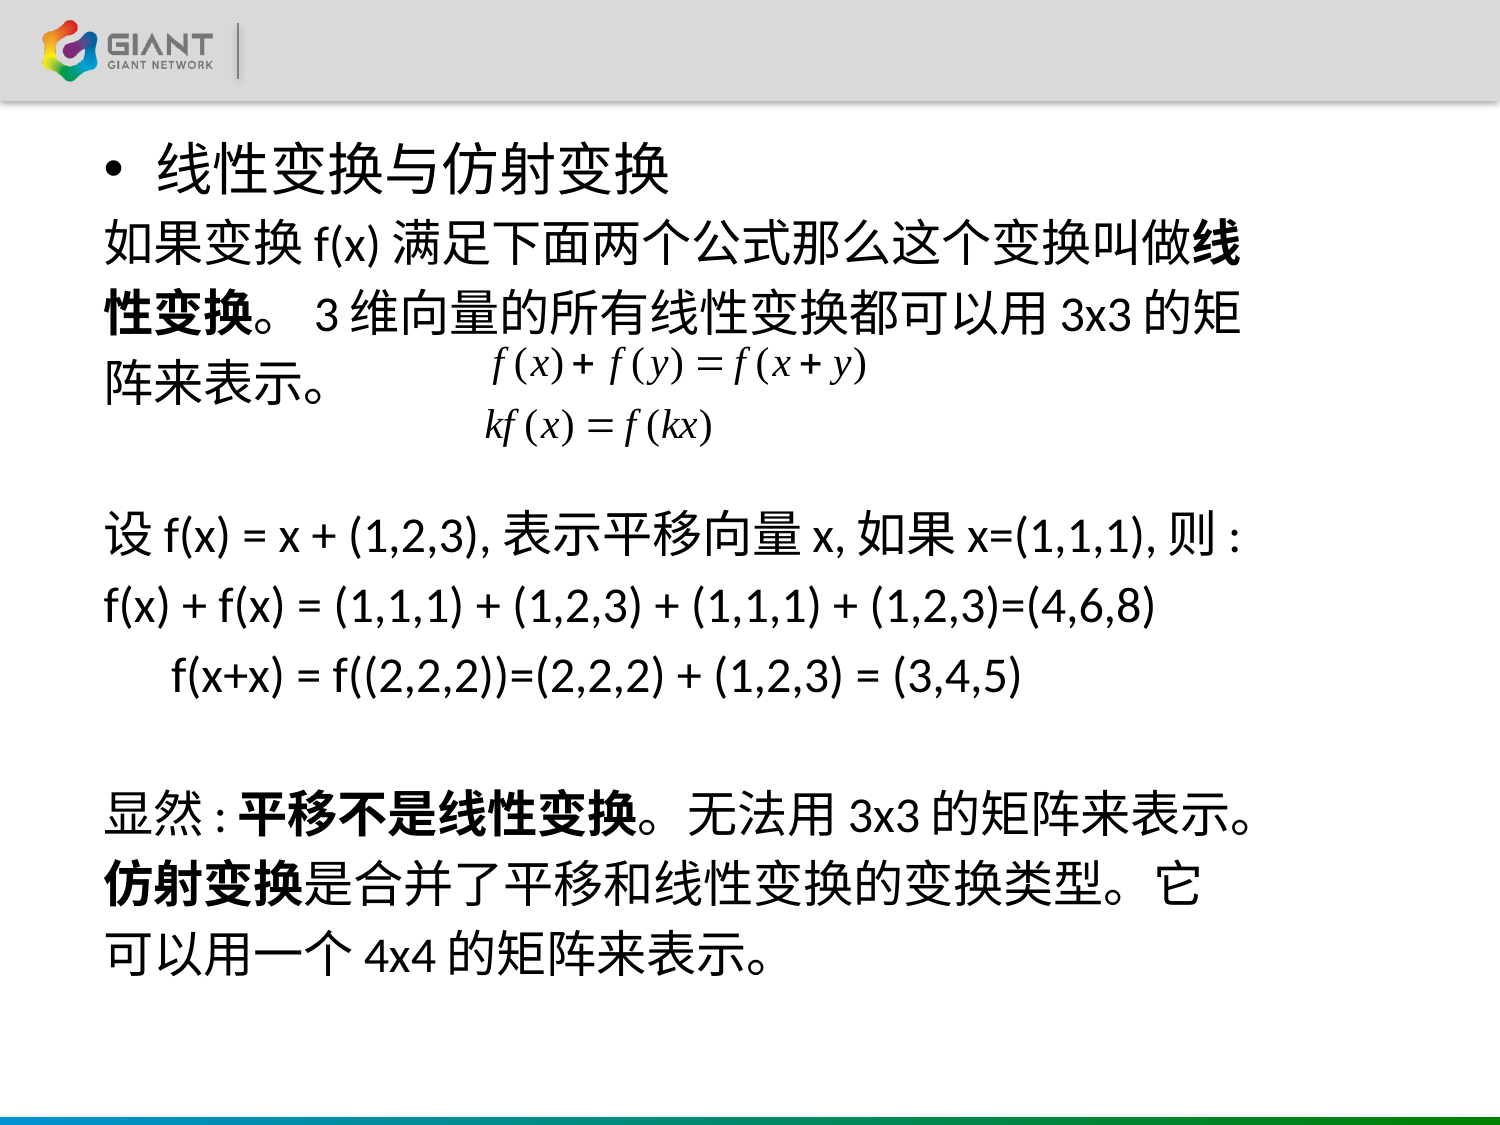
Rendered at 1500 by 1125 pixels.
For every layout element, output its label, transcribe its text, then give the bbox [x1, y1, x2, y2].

picture [32, 9, 223, 92]
list 线性变换与仿射变换 如果变换f(x)满足下面两个公式那么这个变换叫做线 性变换。3维向量的所有线性变换都可以用3x3的矩 阵来表示。 设f(x) = x + (1,2,3),表示平移向量x,如果x=(1,1,1),则: f(x) + f(x) = (1,1,1) + (1,2,3) + (1,1,1) + (1,2,3)=(4,6,8) f(x+x) = f((2,2,2))=(2,2,2) + (1,2,3) = (3,4,5) 显然:平移不是线性变换。无法用3x3的矩阵来表示。 仿射变换是合并了平移和线性变换的变换类型。它 可以用一个4x4的矩阵来表示。 [88, 125, 1425, 1005]
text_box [478, 337, 875, 457]
